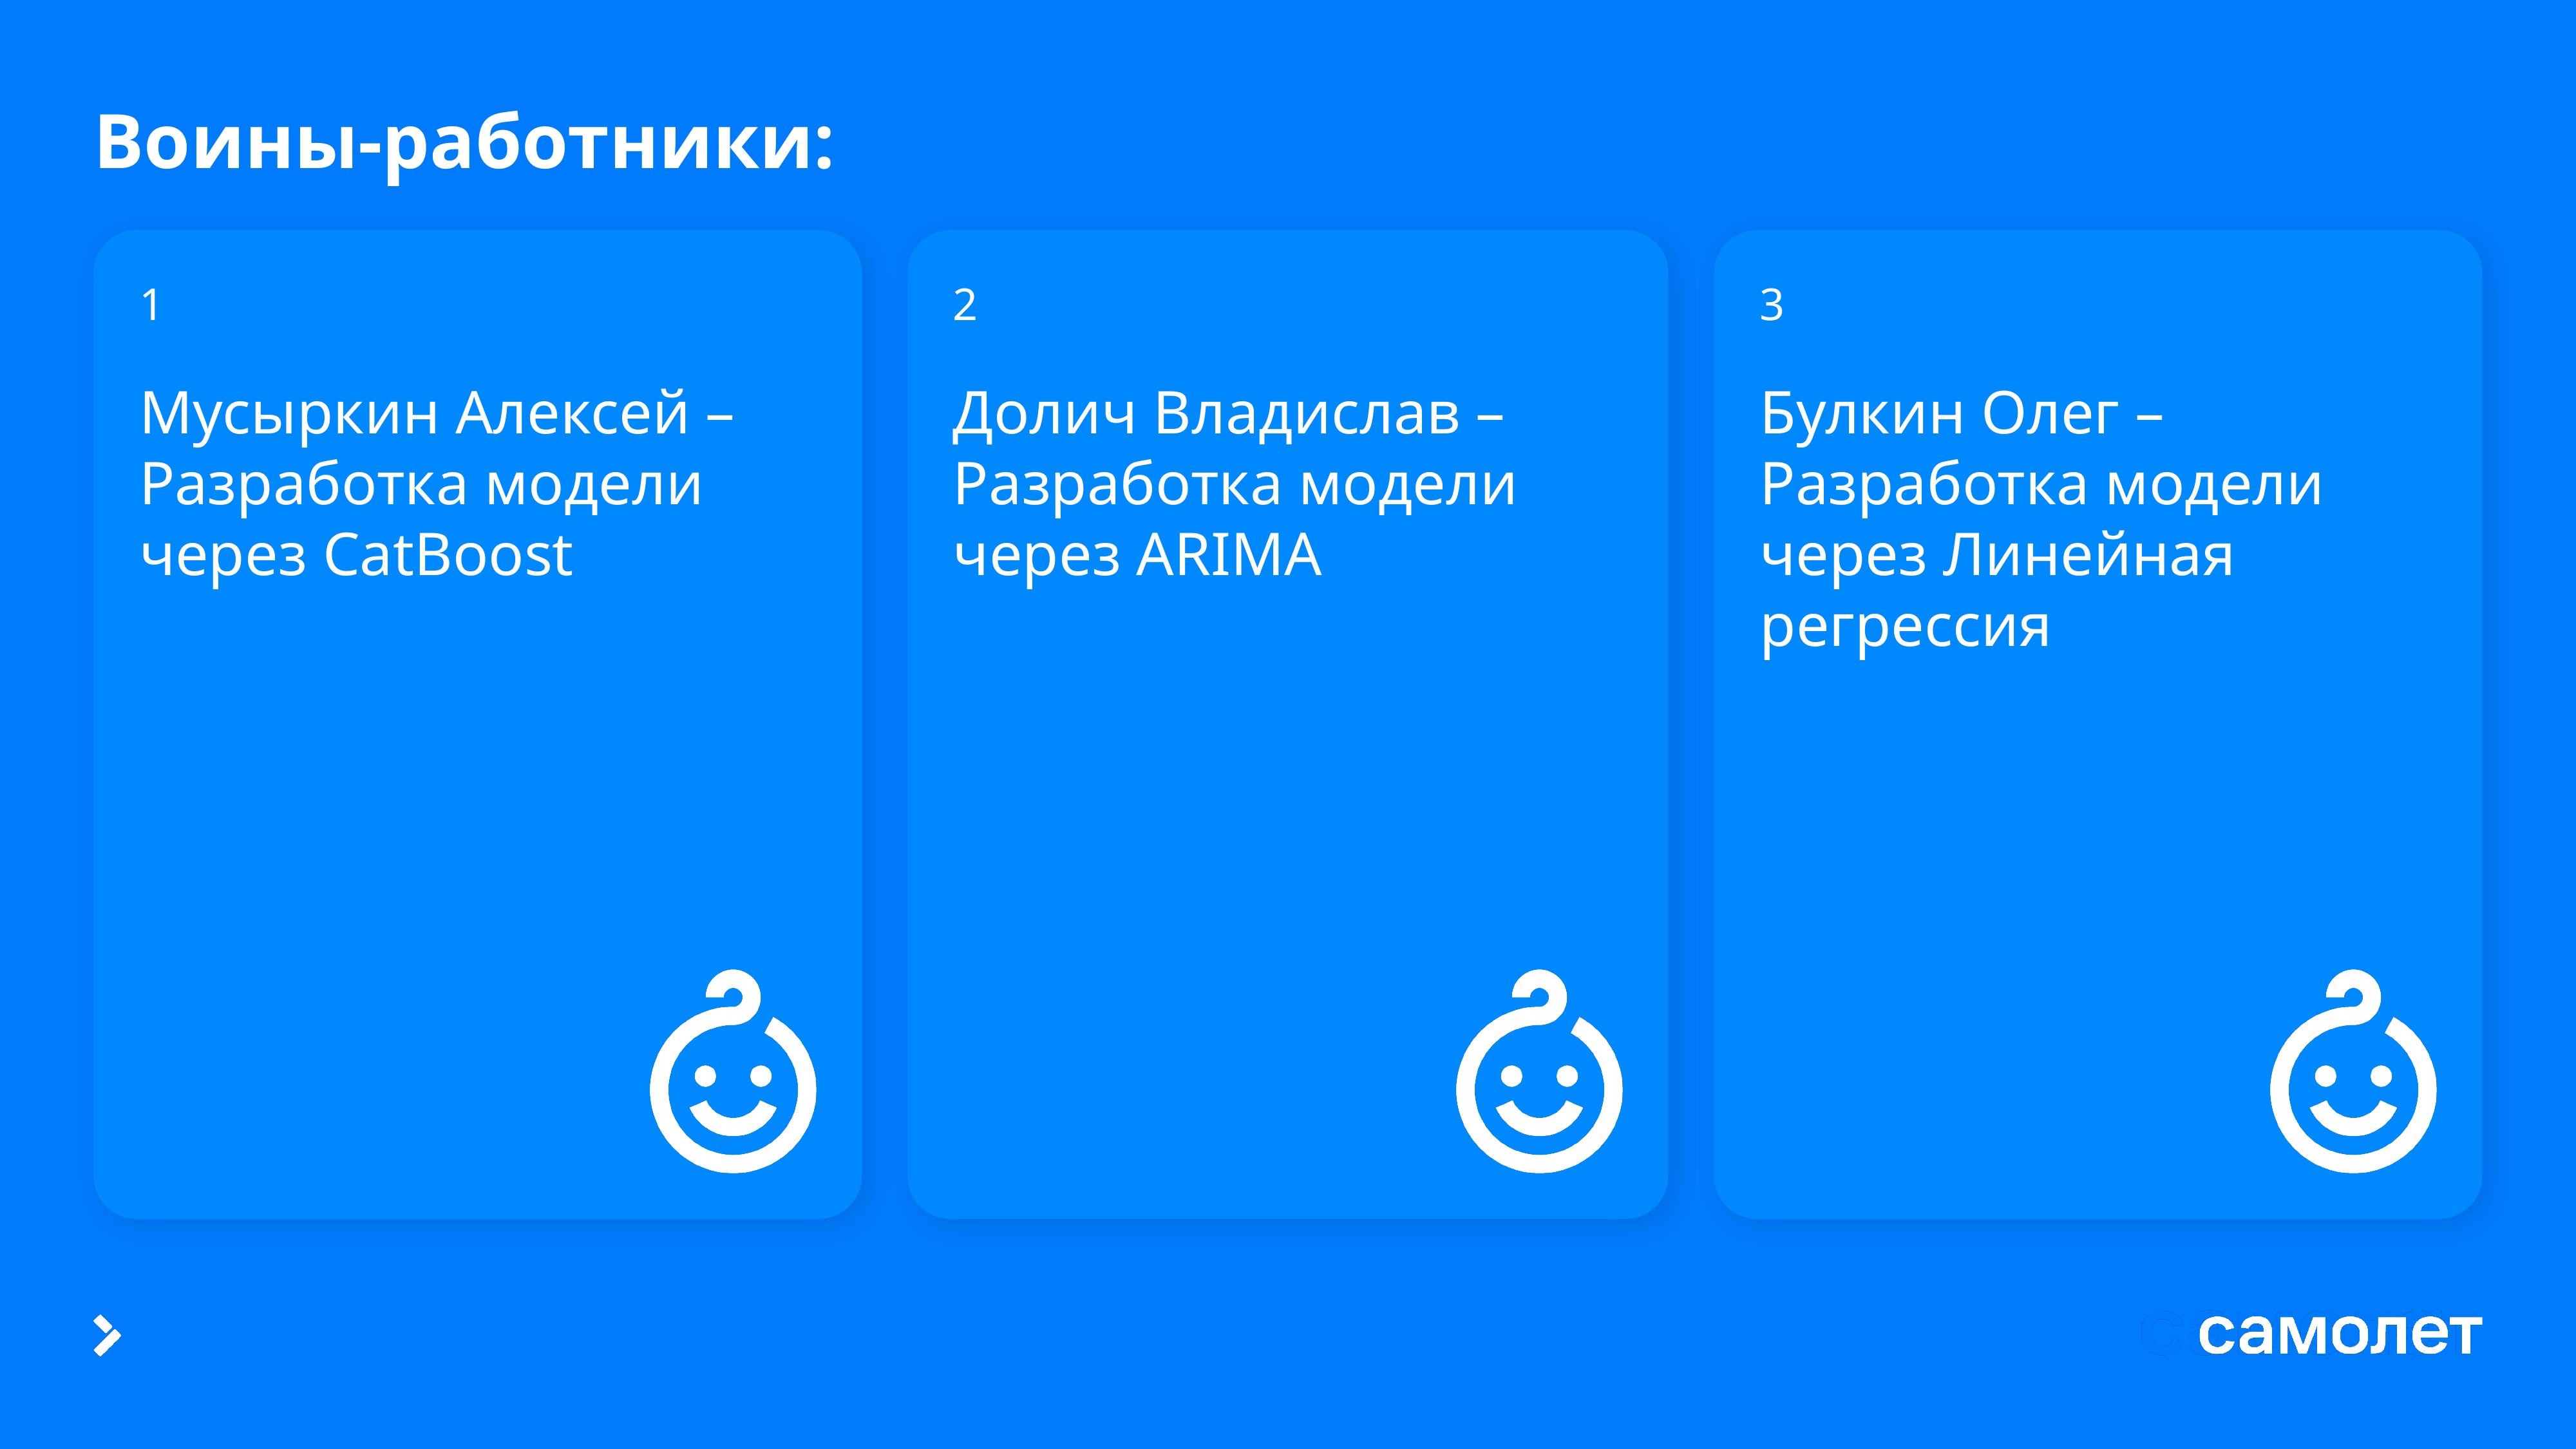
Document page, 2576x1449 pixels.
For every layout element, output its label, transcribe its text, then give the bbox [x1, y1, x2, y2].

picture [1455, 969, 1623, 1173]
picture [649, 969, 817, 1173]
title Воины-работники: [93, 93, 2482, 231]
picture [93, 1314, 121, 1356]
list Долич Владислав – Разработка модели через ARIMA [952, 375, 1623, 1173]
picture [2270, 969, 2437, 1173]
picture [2141, 1310, 2483, 1356]
list 2 [952, 276, 1623, 330]
list 3 [1759, 276, 2437, 330]
list Мусыркин Алексей – Разработка модели через CatBoost [139, 375, 817, 1173]
list 1 [139, 276, 817, 330]
list Булкин Олег – Разработка модели через Линейная регрессия [1759, 375, 2437, 1173]
